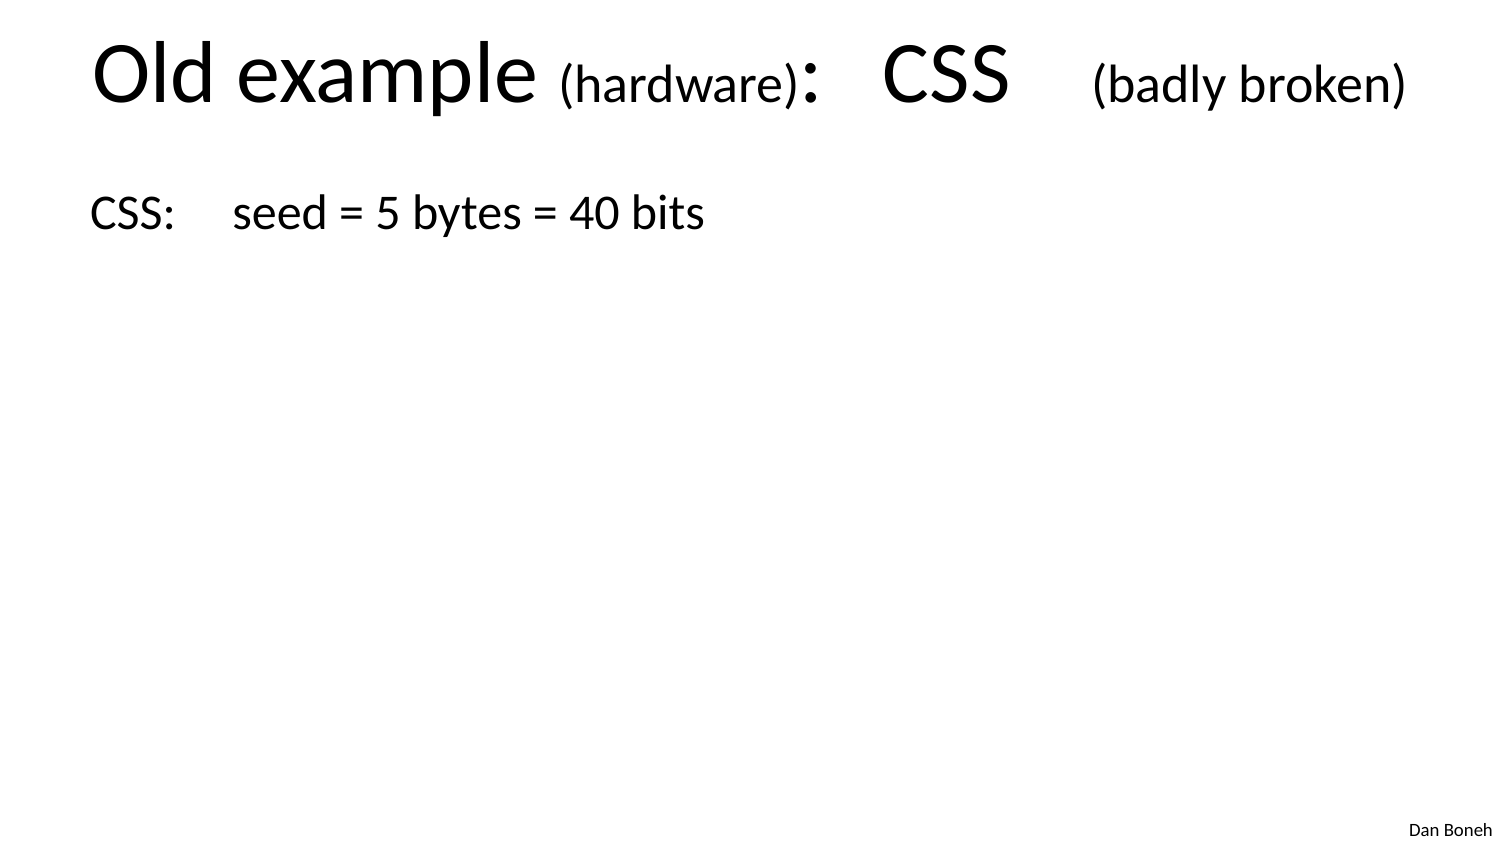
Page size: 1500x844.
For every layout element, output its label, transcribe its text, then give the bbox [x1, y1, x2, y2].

list CSS: seed = 5 bytes = 40 bits [75, 171, 1425, 819]
title Old example (hardware): CSS (badly broken) [75, 0, 1425, 138]
